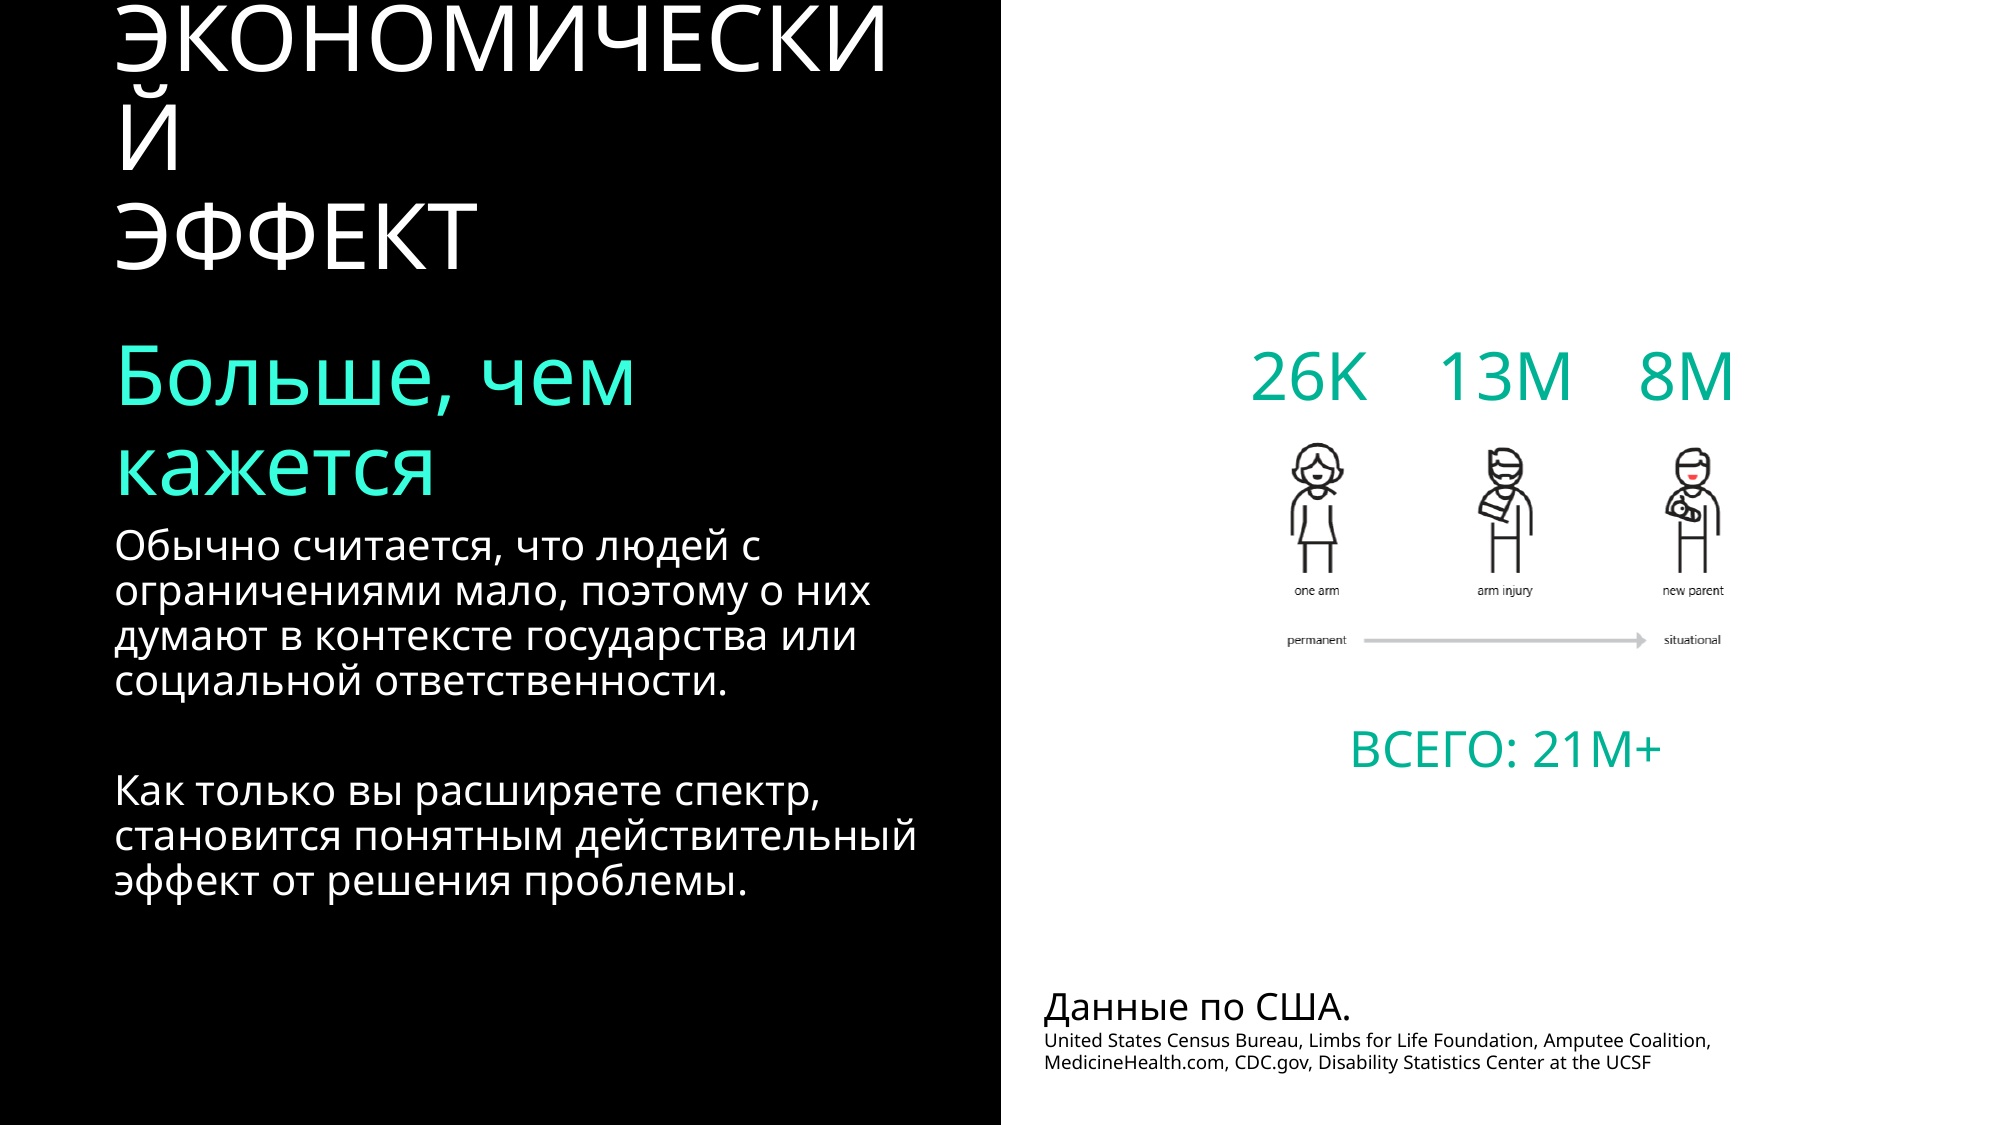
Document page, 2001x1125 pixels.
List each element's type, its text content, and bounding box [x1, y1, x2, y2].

text_box ВСЕГО: 21M+ [1335, 745, 1678, 785]
text_box Данные по США. United States Census Bureau, Limbs for Life Foundation, Amputee Coalition, MedicineHealth.com, CDC.gov, Disability Statistics Center at the UCSF [1029, 975, 1827, 1081]
picture [1206, 326, 1828, 745]
text_box [0, 0, 1001, 1125]
list Больше, чем кажется Обычно считается, что людей с ограничениями мало, поэтому о них думают в контексте государства или социальной ответственности. Как только вы расширяете спектр, становится понятным действительный эффект от решения проблемы. [114, 326, 941, 1041]
title ЭКОНОМИЧЕСКИЙ ЭФФЕКТ [114, 148, 971, 297]
